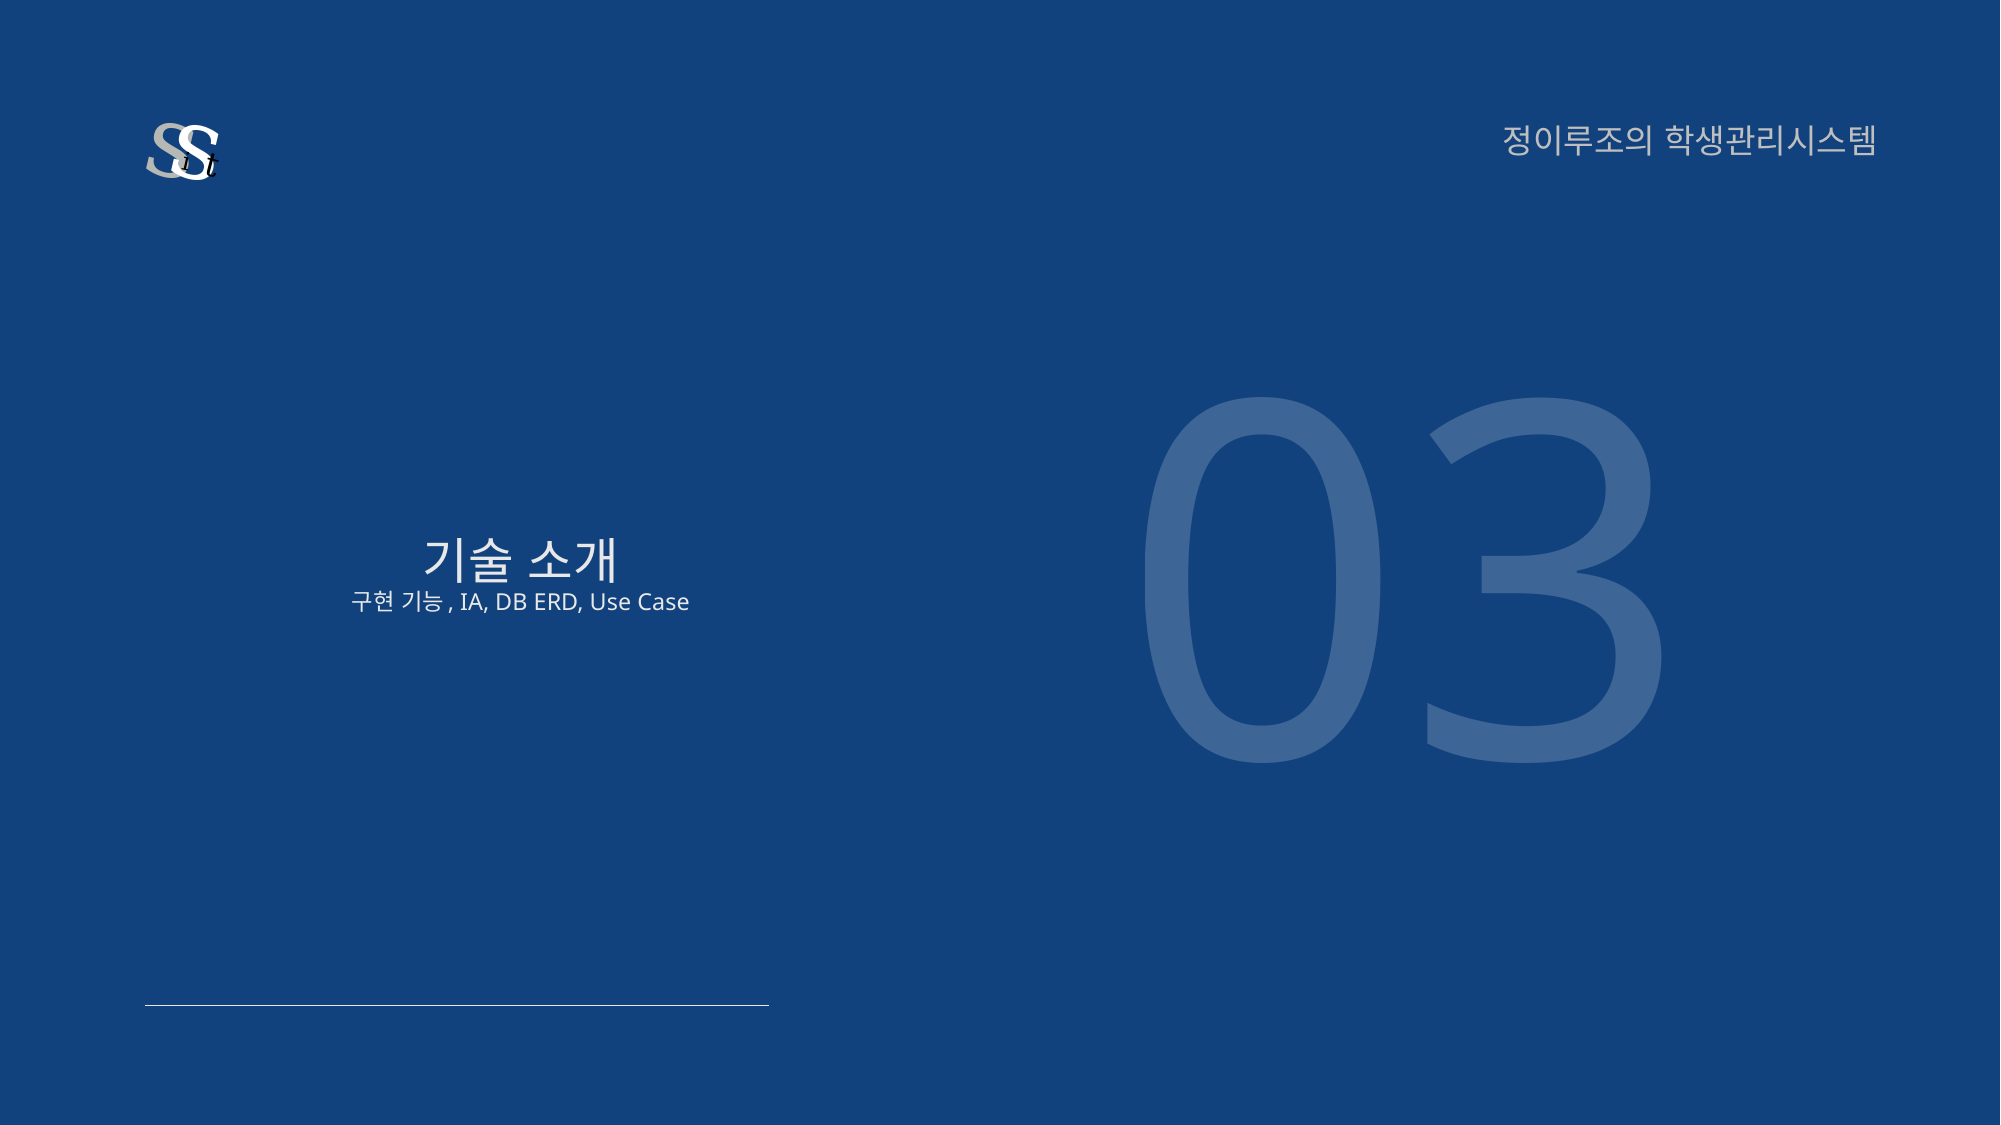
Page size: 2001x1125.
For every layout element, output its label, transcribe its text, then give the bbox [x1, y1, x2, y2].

text_box 03 [1105, 253, 1962, 866]
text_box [132, 77, 307, 216]
text_box 정이루조의 학생관리시스템 [1487, 112, 2000, 168]
title 기술 소개 구현 기능, IA, DB ERD, Use Case [143, 528, 898, 652]
